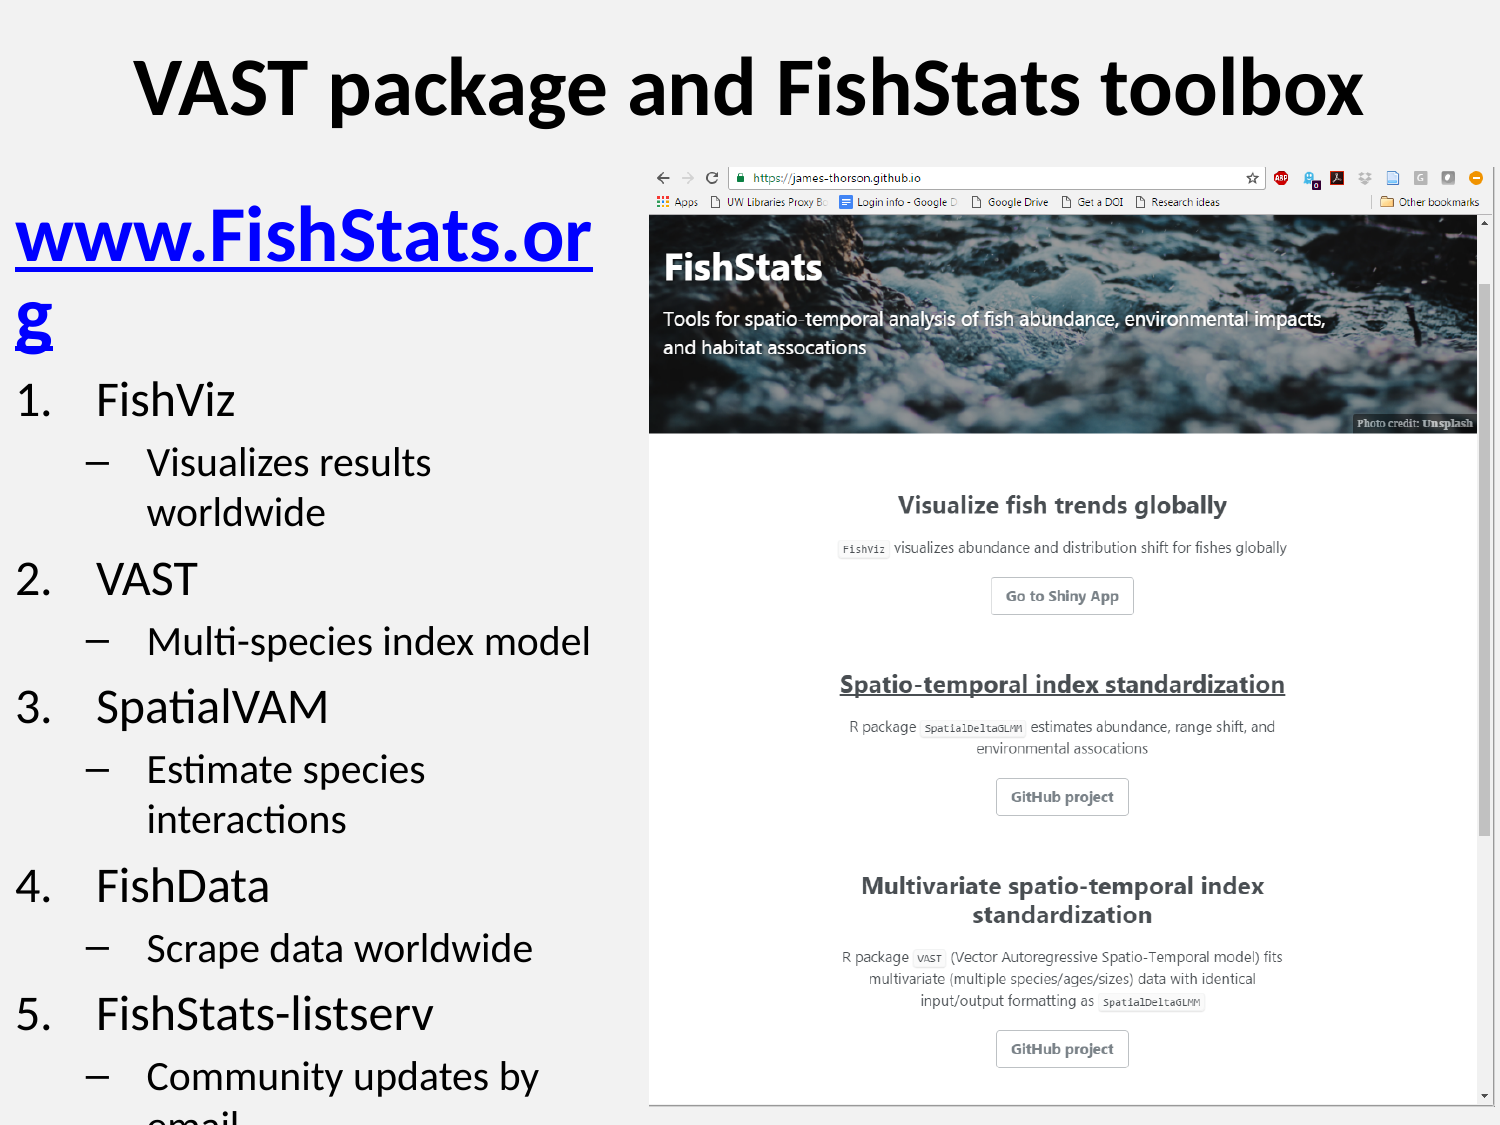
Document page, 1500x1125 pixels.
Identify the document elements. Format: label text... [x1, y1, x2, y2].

picture [649, 167, 1495, 1108]
list www.FishStats.org FishViz Visualizes results worldwide VAST Multi-species index model SpatialVAM Estimate species interactions FishData Scrape data worldwide FishStats-listserv Community updates by email [0, 174, 613, 1100]
text_box VAST package and FishStats toolbox [37, 24, 1463, 140]
